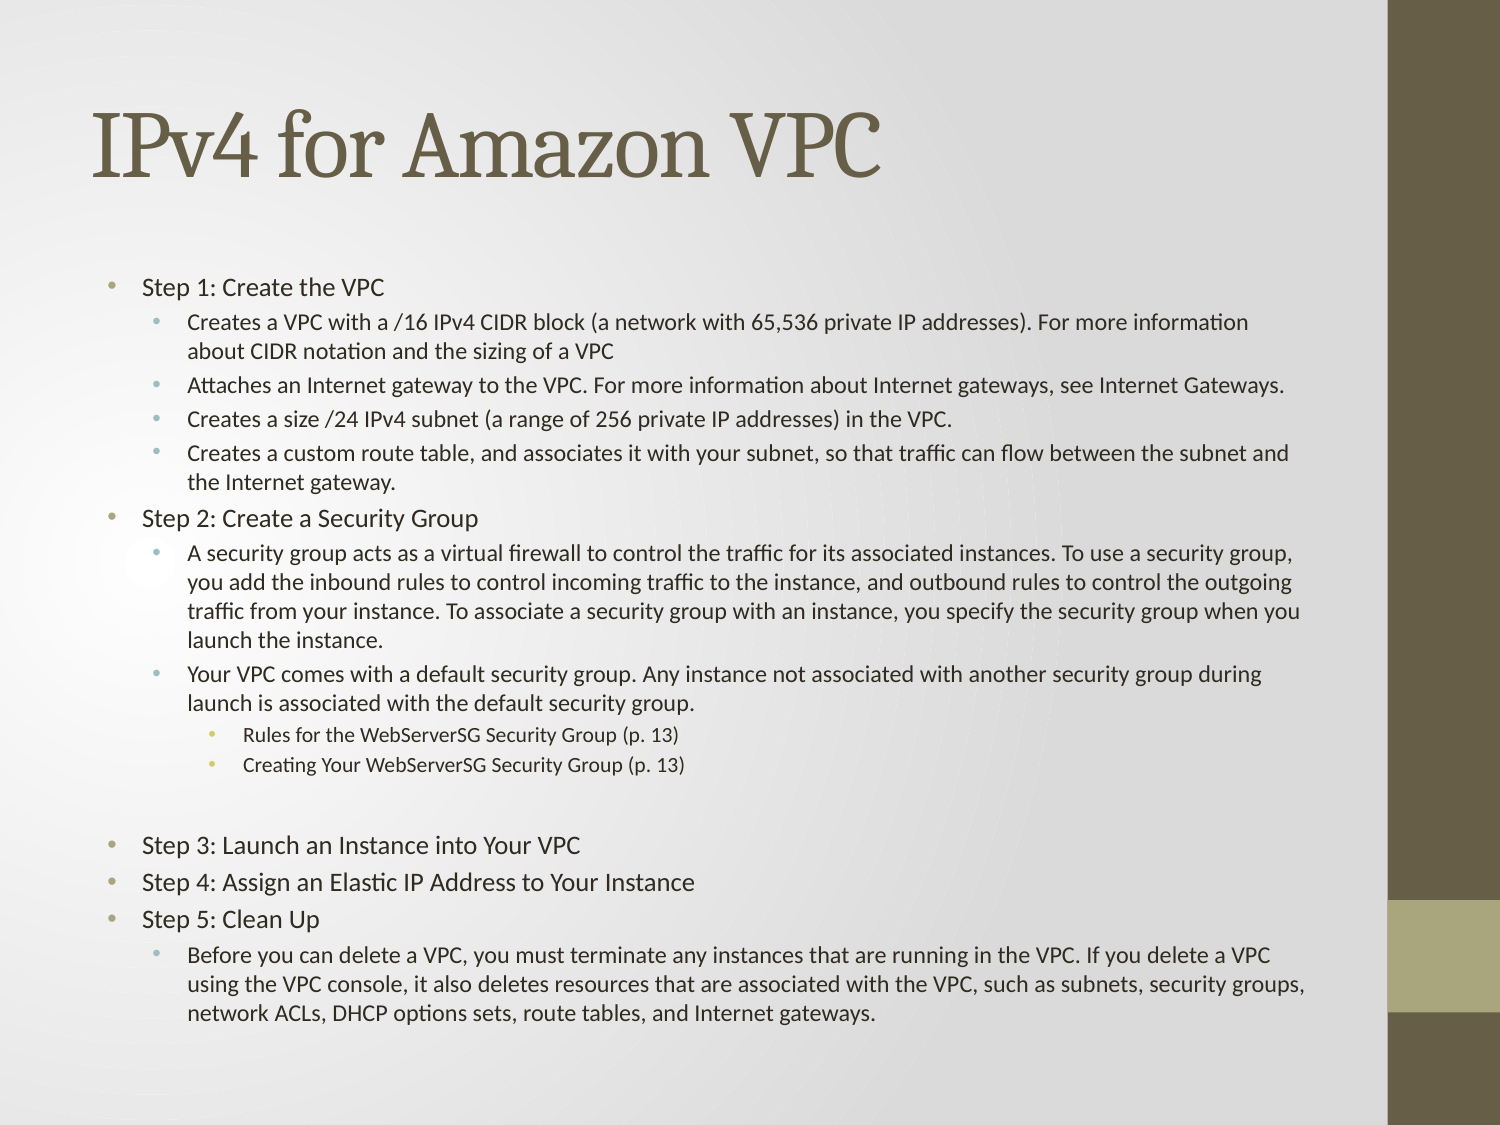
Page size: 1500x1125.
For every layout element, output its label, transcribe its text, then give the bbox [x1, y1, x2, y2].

list Step 1: Create the VPC Creates a VPC with a /16 IPv4 CIDR block (a network with 65,536 private IP addresses). For more information about CIDR notation and the sizing of a VPC Attaches an Internet gateway to the VPC. For more information about Internet gateways, see Internet Gateways. Creates a size /24 IPv4 subnet (a range of 256 private IP addresses) in the VPC. Creates a custom route table, and associates it with your subnet, so that traﬃc can ﬂow between the subnet and the Internet gateway. Step 2: Create a Security Group A security group acts as a virtual ﬁrewall to control the traﬃc for its associated instances. To use a security group, you add the inbound rules to control incoming traﬃc to the instance, and outbound rules to control the outgoing traﬃc from your instance. To associate a security group with an instance, you specify the security group when you launch the instance. Your VPC comes with a default security group. Any instance not associated with another security group during launch is associated with the default security group. Rules for the WebServerSG Security Group (p. 13) Creating Your WebServerSG Security Group (p. 13) Step 3: Launch an Instance into Your VPC Step 4: Assign an Elastic IP Address to Your Instance Step 5: Clean Up Before you can delete a VPC, you must terminate any instances that are running in the VPC. If you delete a VPC using the VPC console, it also deletes resources that are associated with the VPC, such as subnets, security groups, network ACLs, DHCP options sets, route tables, and Internet gateways. [75, 262, 1325, 1050]
title IPv4 for Amazon VPC [75, 45, 1325, 233]
